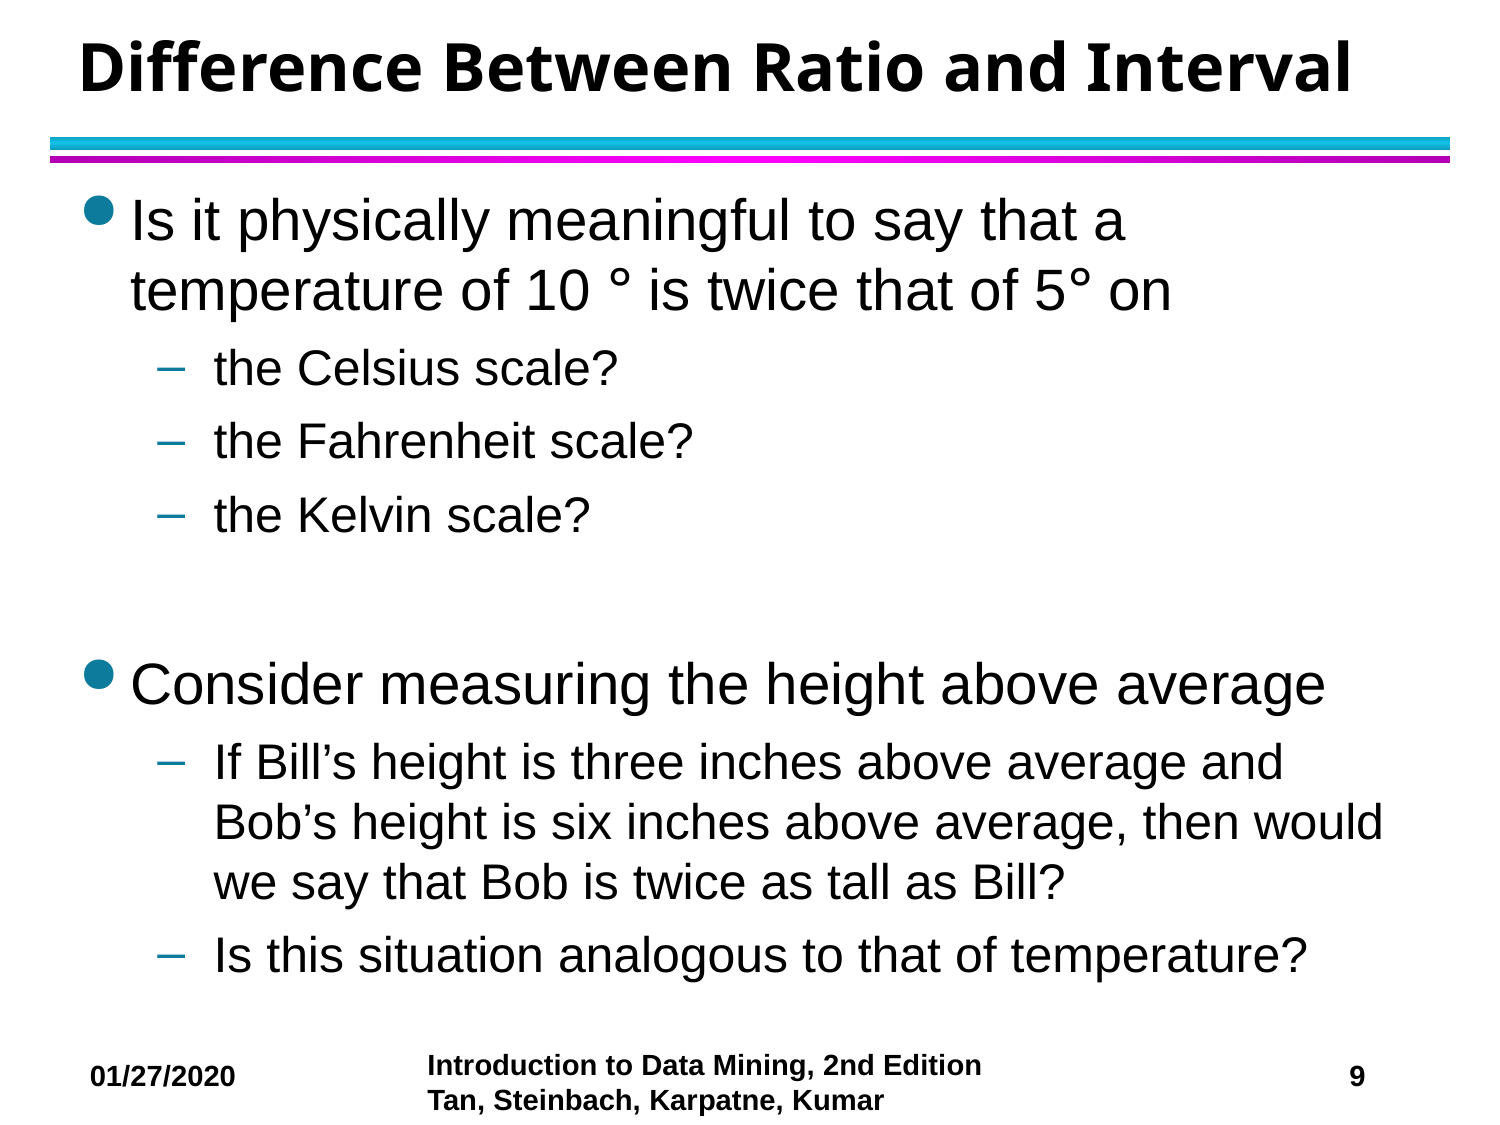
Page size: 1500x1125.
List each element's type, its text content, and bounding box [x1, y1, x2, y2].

title Difference Between Ratio and Interval [62, 24, 1421, 113]
list Is it physically meaningful to say that a temperature of 10 ° is twice that of 5° on the Celsius scale? the Fahrenheit scale? the Kelvin scale? Consider measuring the height above average If Bill’s height is three inches above average and Bob’s height is six inches above average, then would we say that Bob is twice as tall as Bill? Is this situation analogous to that of temperature? [67, 174, 1432, 1025]
